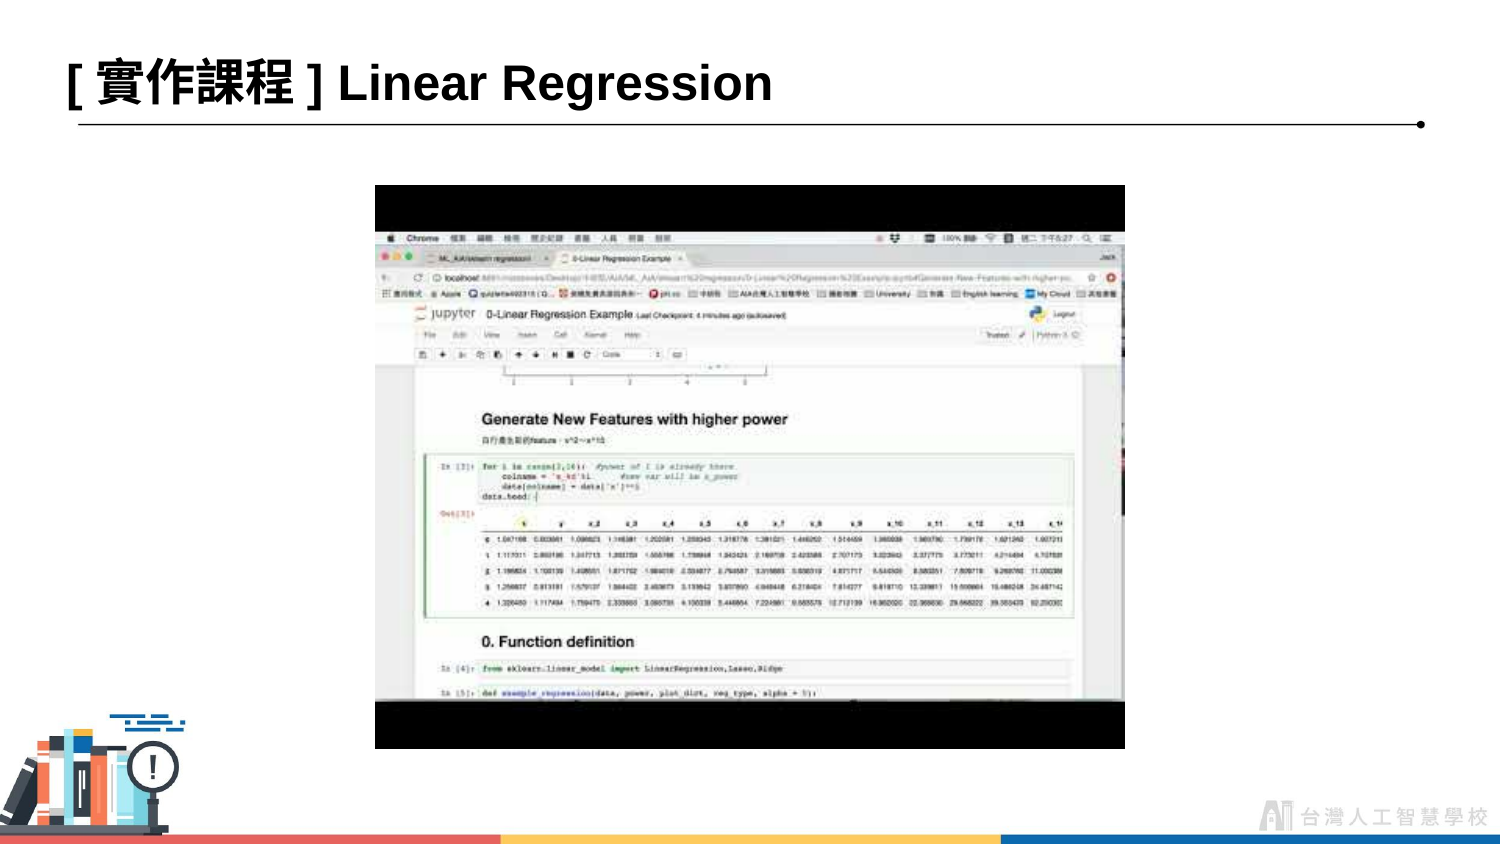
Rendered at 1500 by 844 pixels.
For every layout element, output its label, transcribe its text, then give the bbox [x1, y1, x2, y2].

title [實作課程] Linear Regression [51, 29, 1449, 124]
picture [0, 0, 1500, 844]
